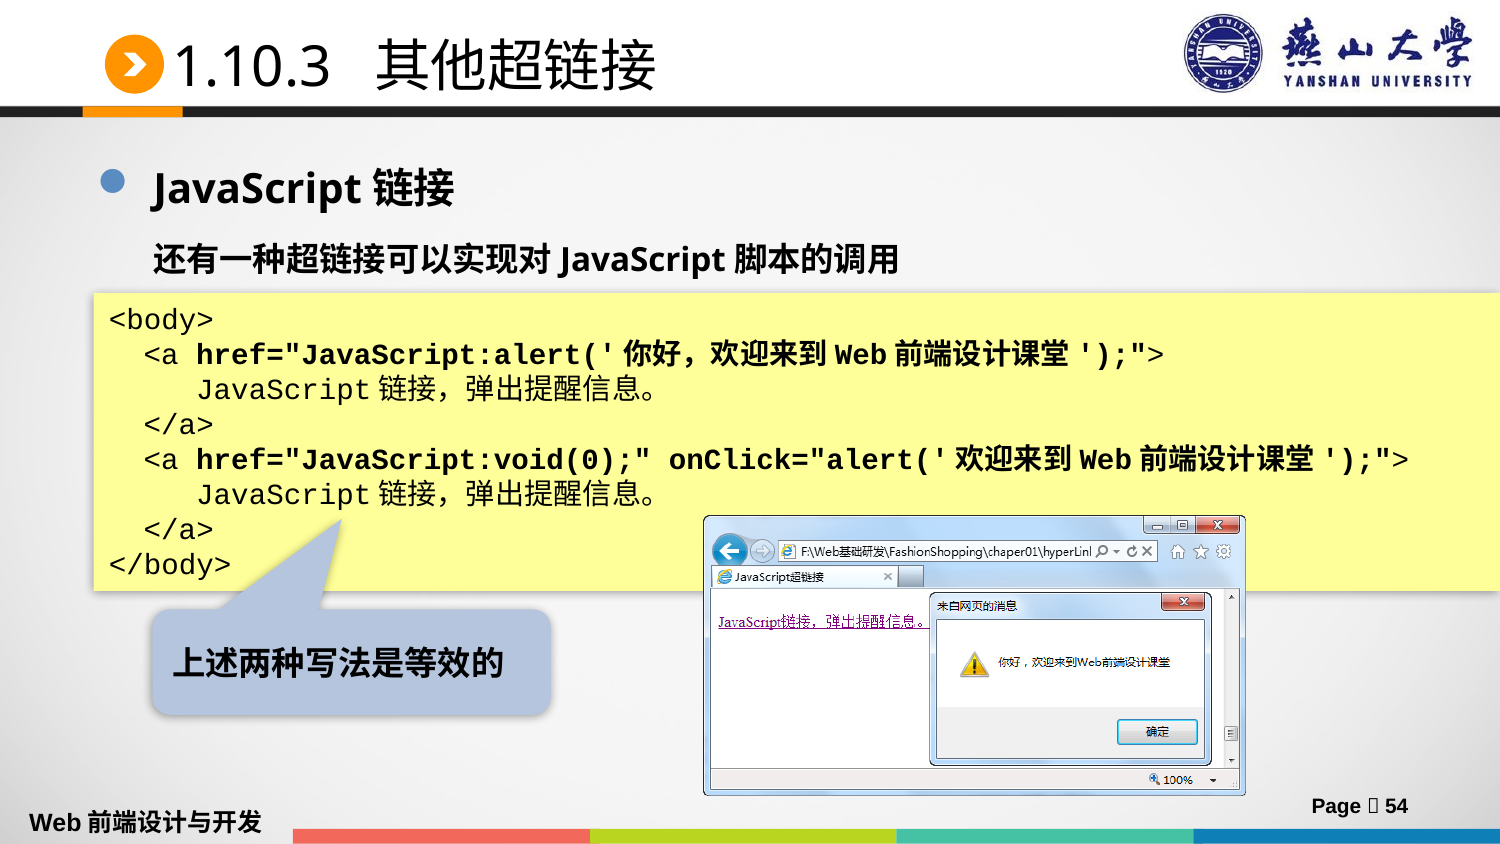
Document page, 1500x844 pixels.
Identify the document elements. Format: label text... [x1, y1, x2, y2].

slide_number Page  54 [1187, 785, 1424, 821]
text_box 上述两种写法是等效的 [152, 518, 551, 715]
picture [1182, 11, 1474, 94]
list JavaScript链接 还有一种超链接可以实现对JavaScript脚本的调用 [81, 128, 1429, 516]
list <body> <a href="JavaScript:alert('你好，欢迎来到Web前端设计课堂');"> JavaScript链接，弹出提醒信息。 </a> <a href="JavaScript:void(0);" onClick="alert('欢迎来到Web前端设计课堂');"> JavaScript链接，弹出提醒信息。 </a> </body> [93, 292, 1500, 592]
title 1.10.3 其他超链接 [157, 22, 891, 106]
picture [0, 118, 1500, 844]
